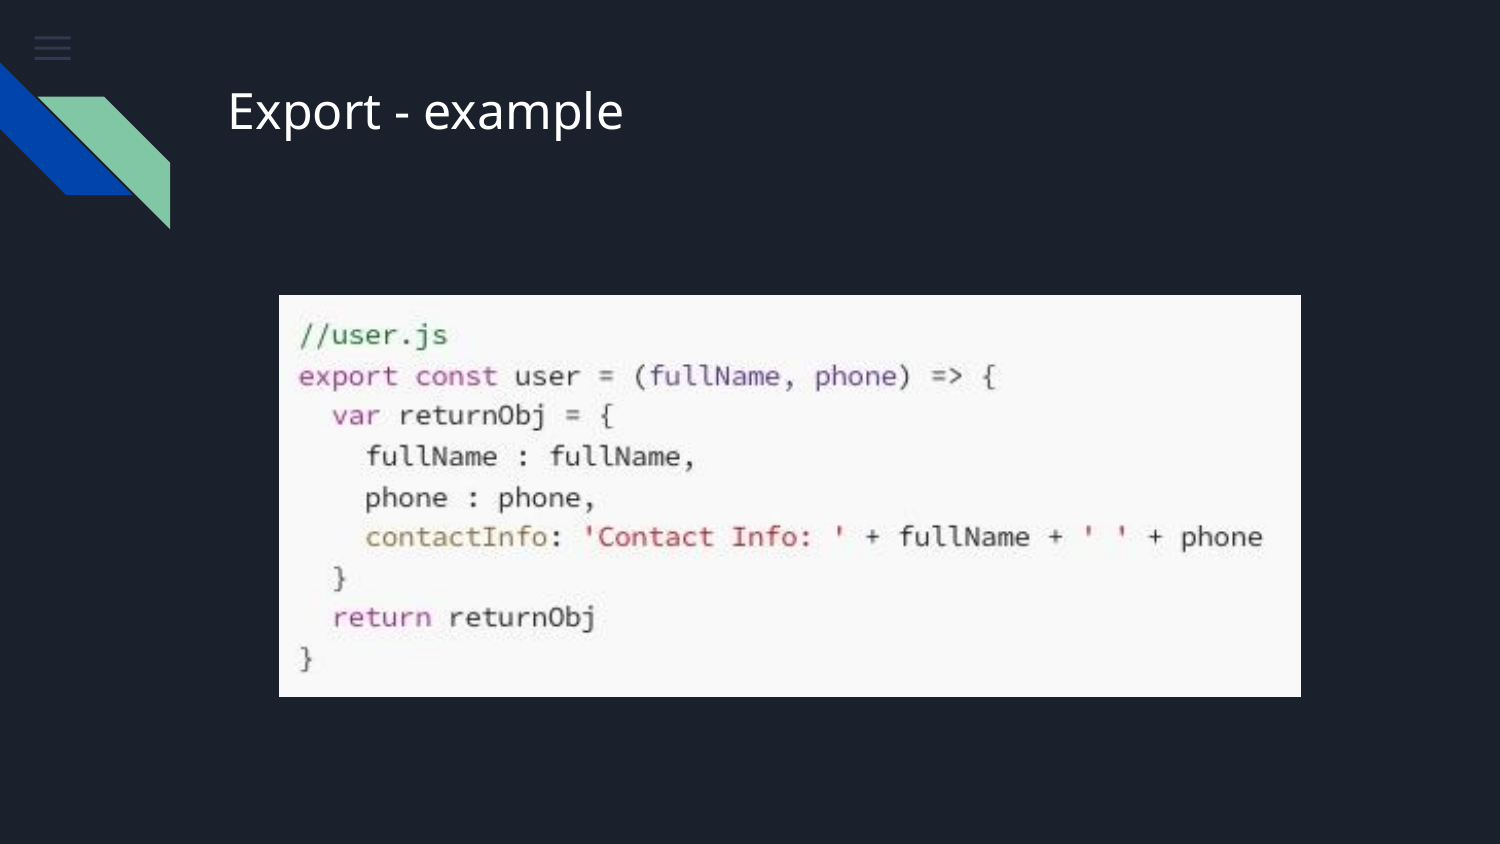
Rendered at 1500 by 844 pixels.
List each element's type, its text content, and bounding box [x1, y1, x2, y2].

picture [279, 295, 1301, 697]
title Export - example [212, 64, 1368, 215]
